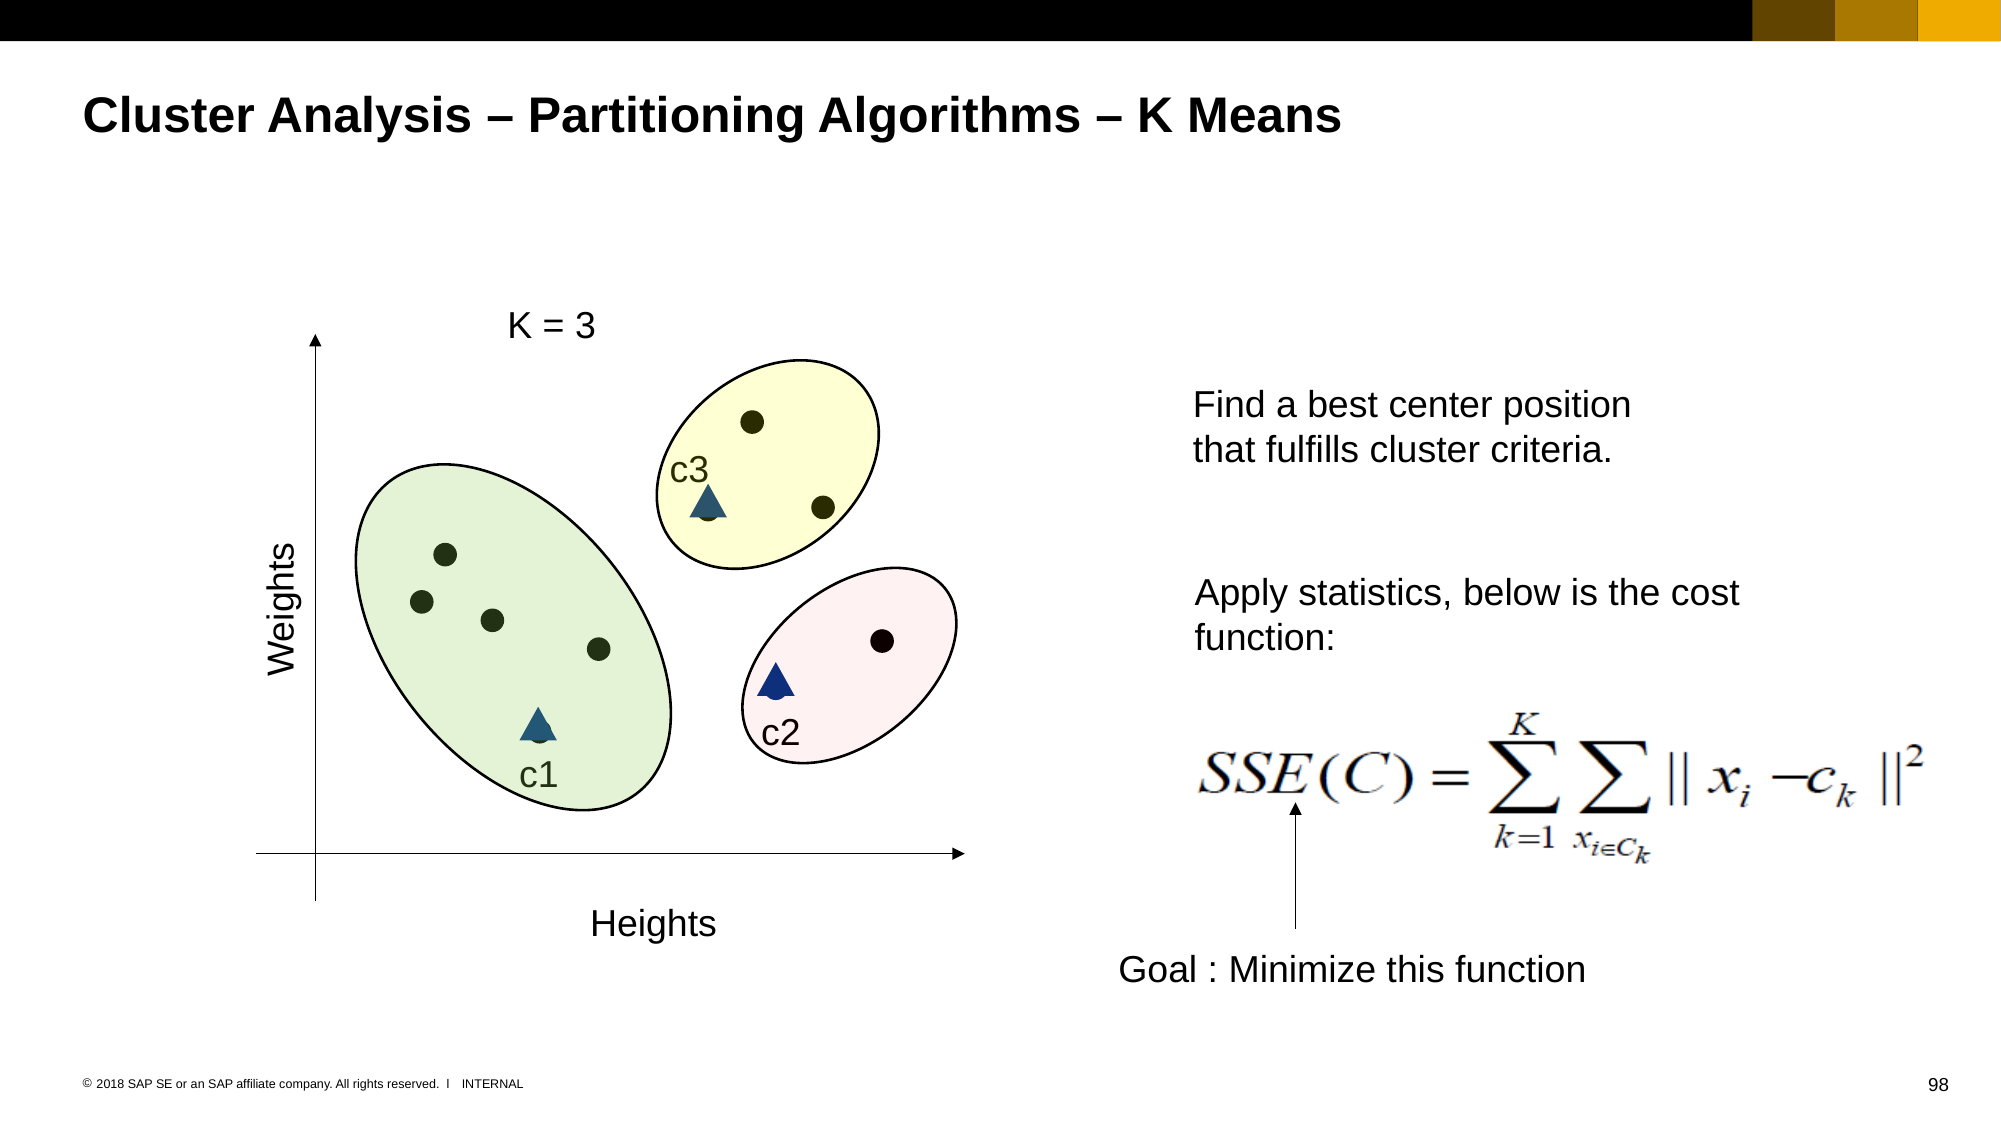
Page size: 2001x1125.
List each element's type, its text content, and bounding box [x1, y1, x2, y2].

title Cluster Analysis – Partitioning Algorithms – K Means [82, 82, 1918, 144]
text_box Heights [590, 899, 898, 945]
text_box K = 3 [507, 301, 720, 347]
text_box [355, 464, 671, 811]
text_box Find a best center position that fulfills cluster criteria. [1192, 380, 1748, 471]
text_box [742, 567, 957, 764]
picture [1192, 709, 1959, 870]
text_box Goal : Minimize this function [1118, 944, 1662, 990]
text_box [656, 360, 879, 569]
text_box Apply statistics, below is the cost function: [1194, 568, 1750, 659]
text_box Weights [256, 369, 302, 677]
